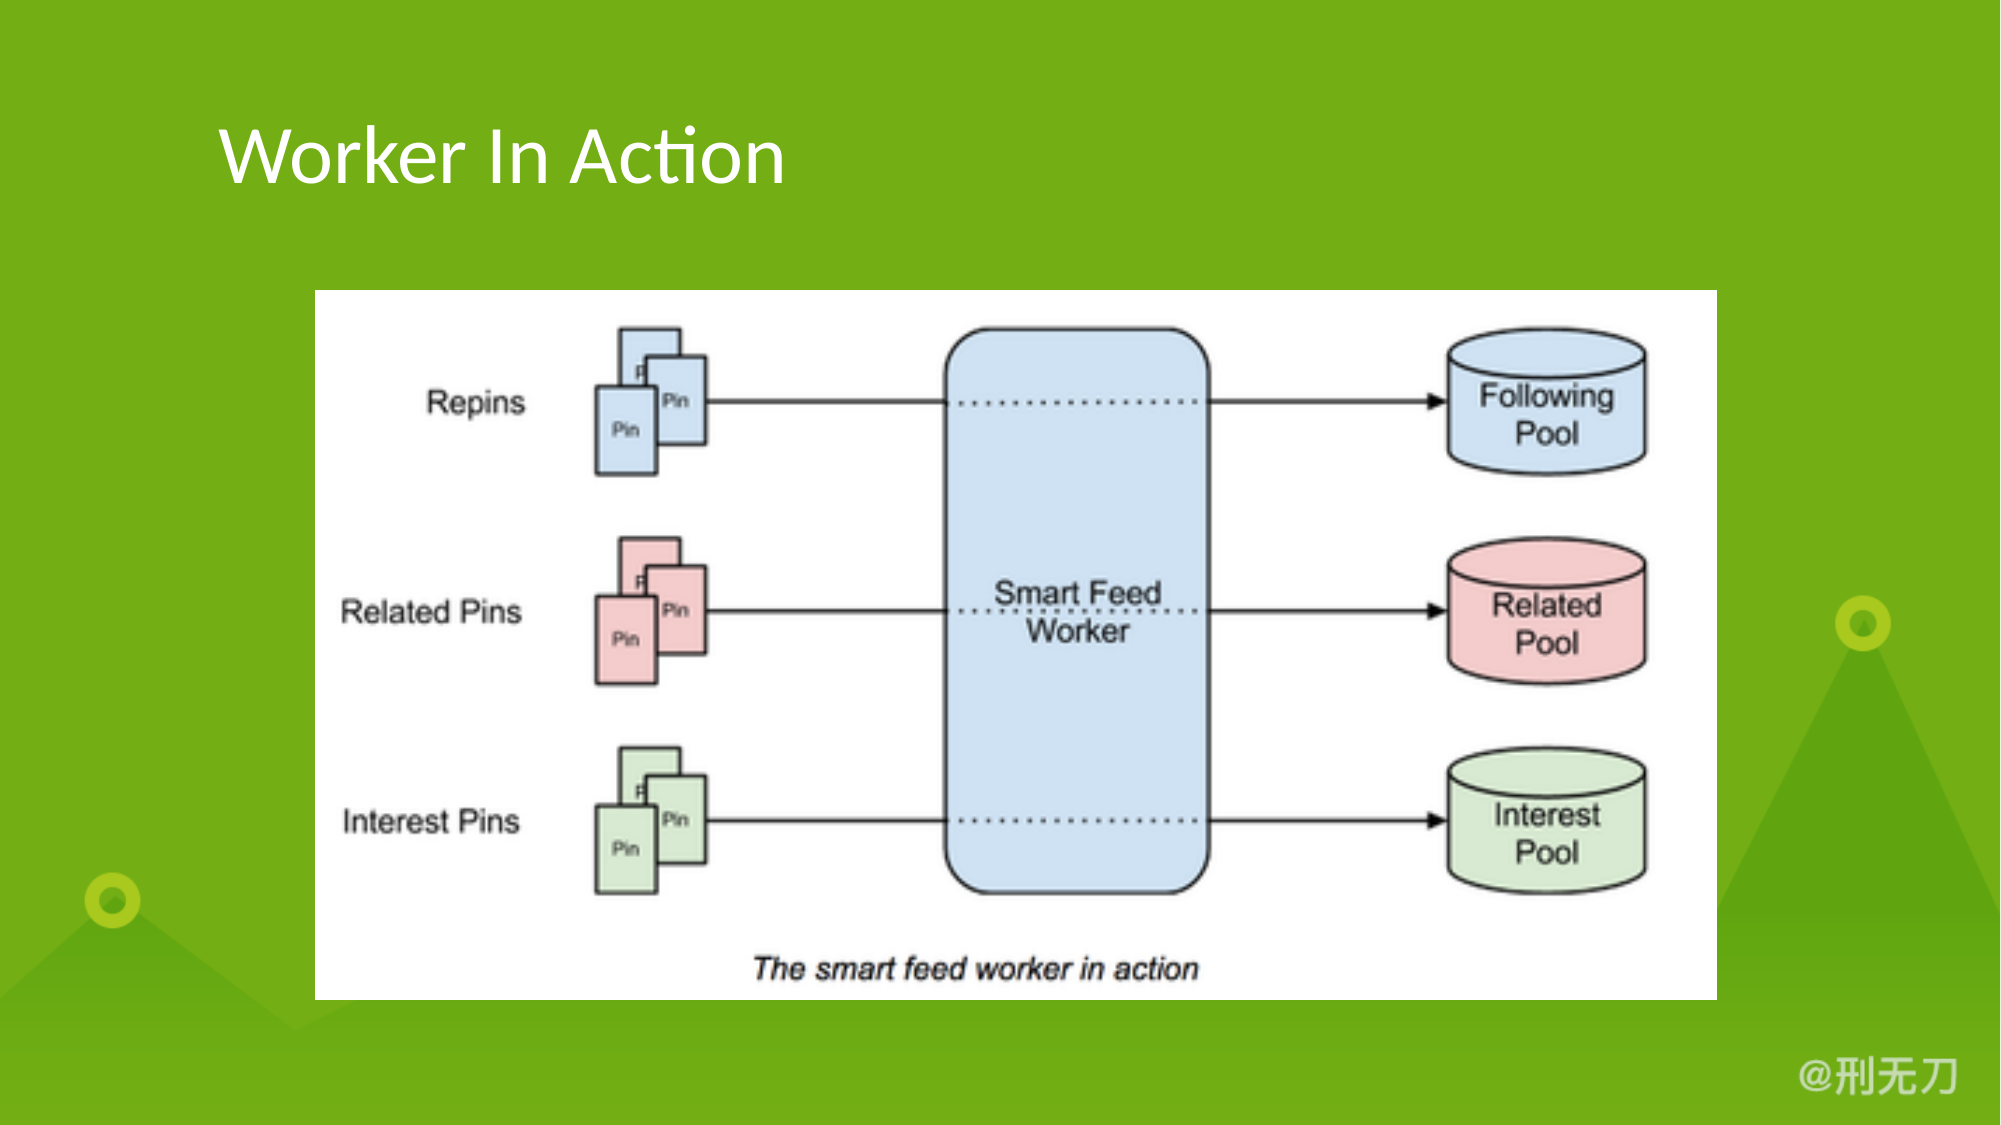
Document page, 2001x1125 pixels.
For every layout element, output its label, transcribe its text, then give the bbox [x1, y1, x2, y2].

picture [0, 0, 2001, 1125]
title Worker In Action [203, 0, 1829, 313]
